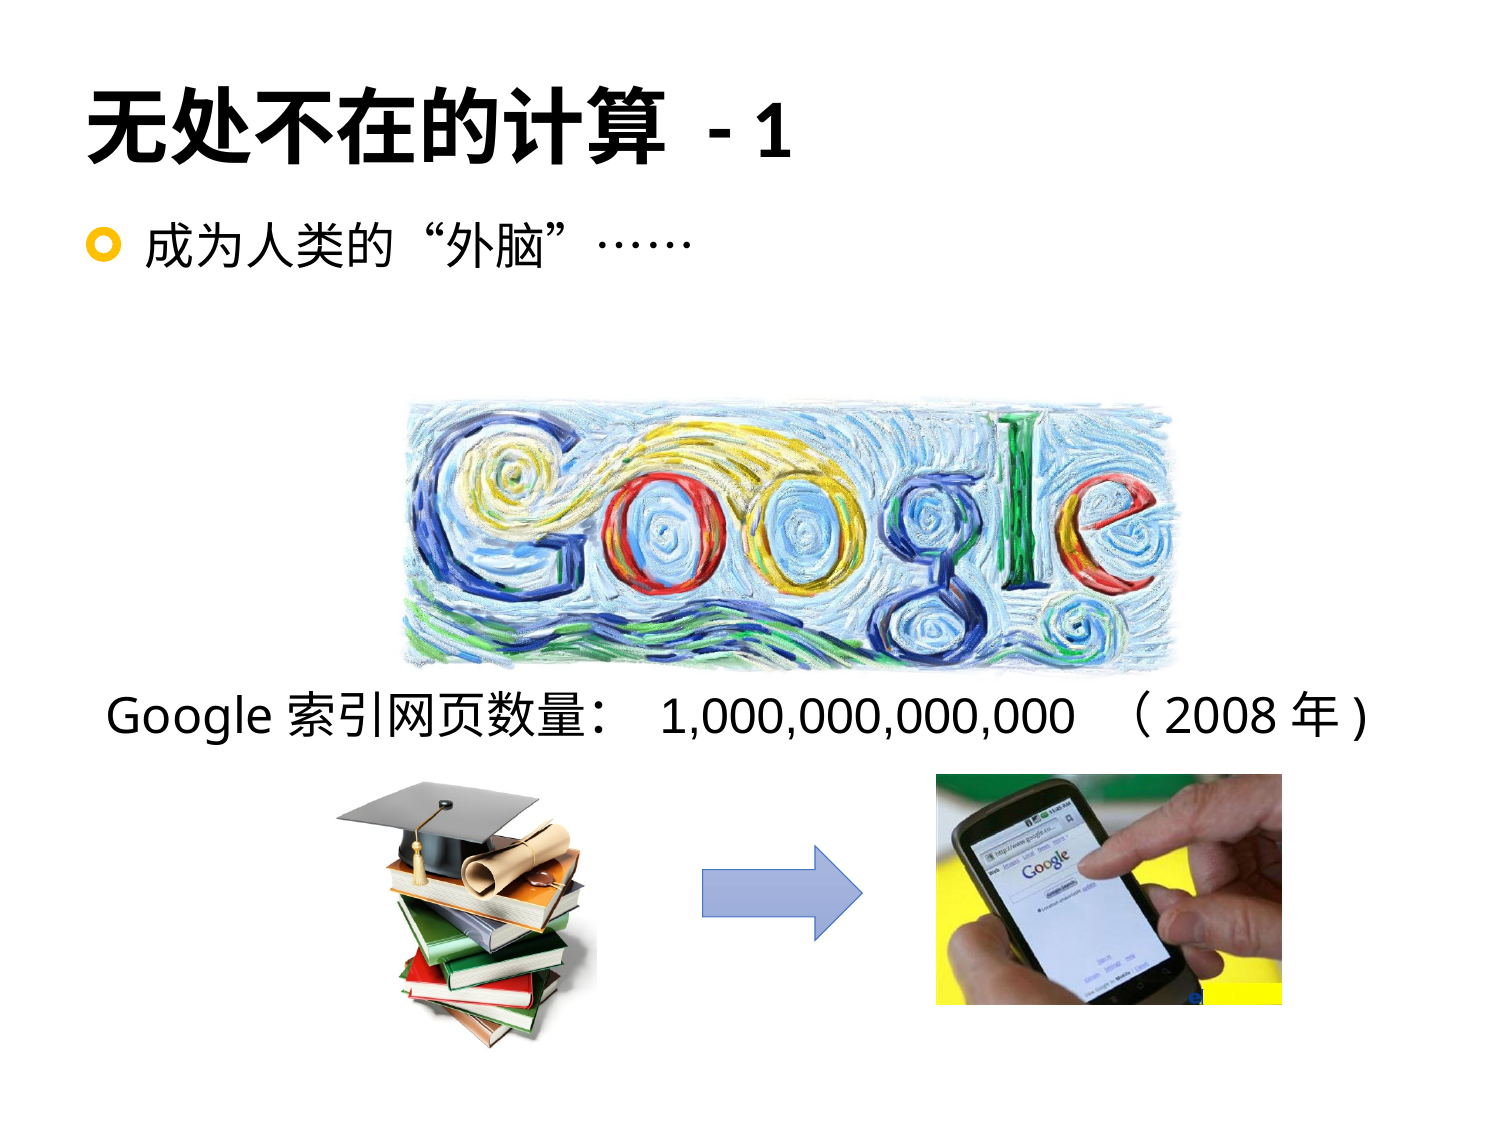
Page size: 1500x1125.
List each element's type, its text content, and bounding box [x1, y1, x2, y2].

picture [383, 385, 1196, 688]
picture [331, 755, 597, 1071]
picture [936, 774, 1282, 1005]
title 无处不在的计算 - 1 [70, 70, 1430, 183]
list 成为人类的“外脑”…… [70, 206, 1430, 1034]
text_box Google索引网页数量： 1,000,000,000,000 （2008年) [90, 675, 1383, 751]
text_box [702, 844, 864, 942]
